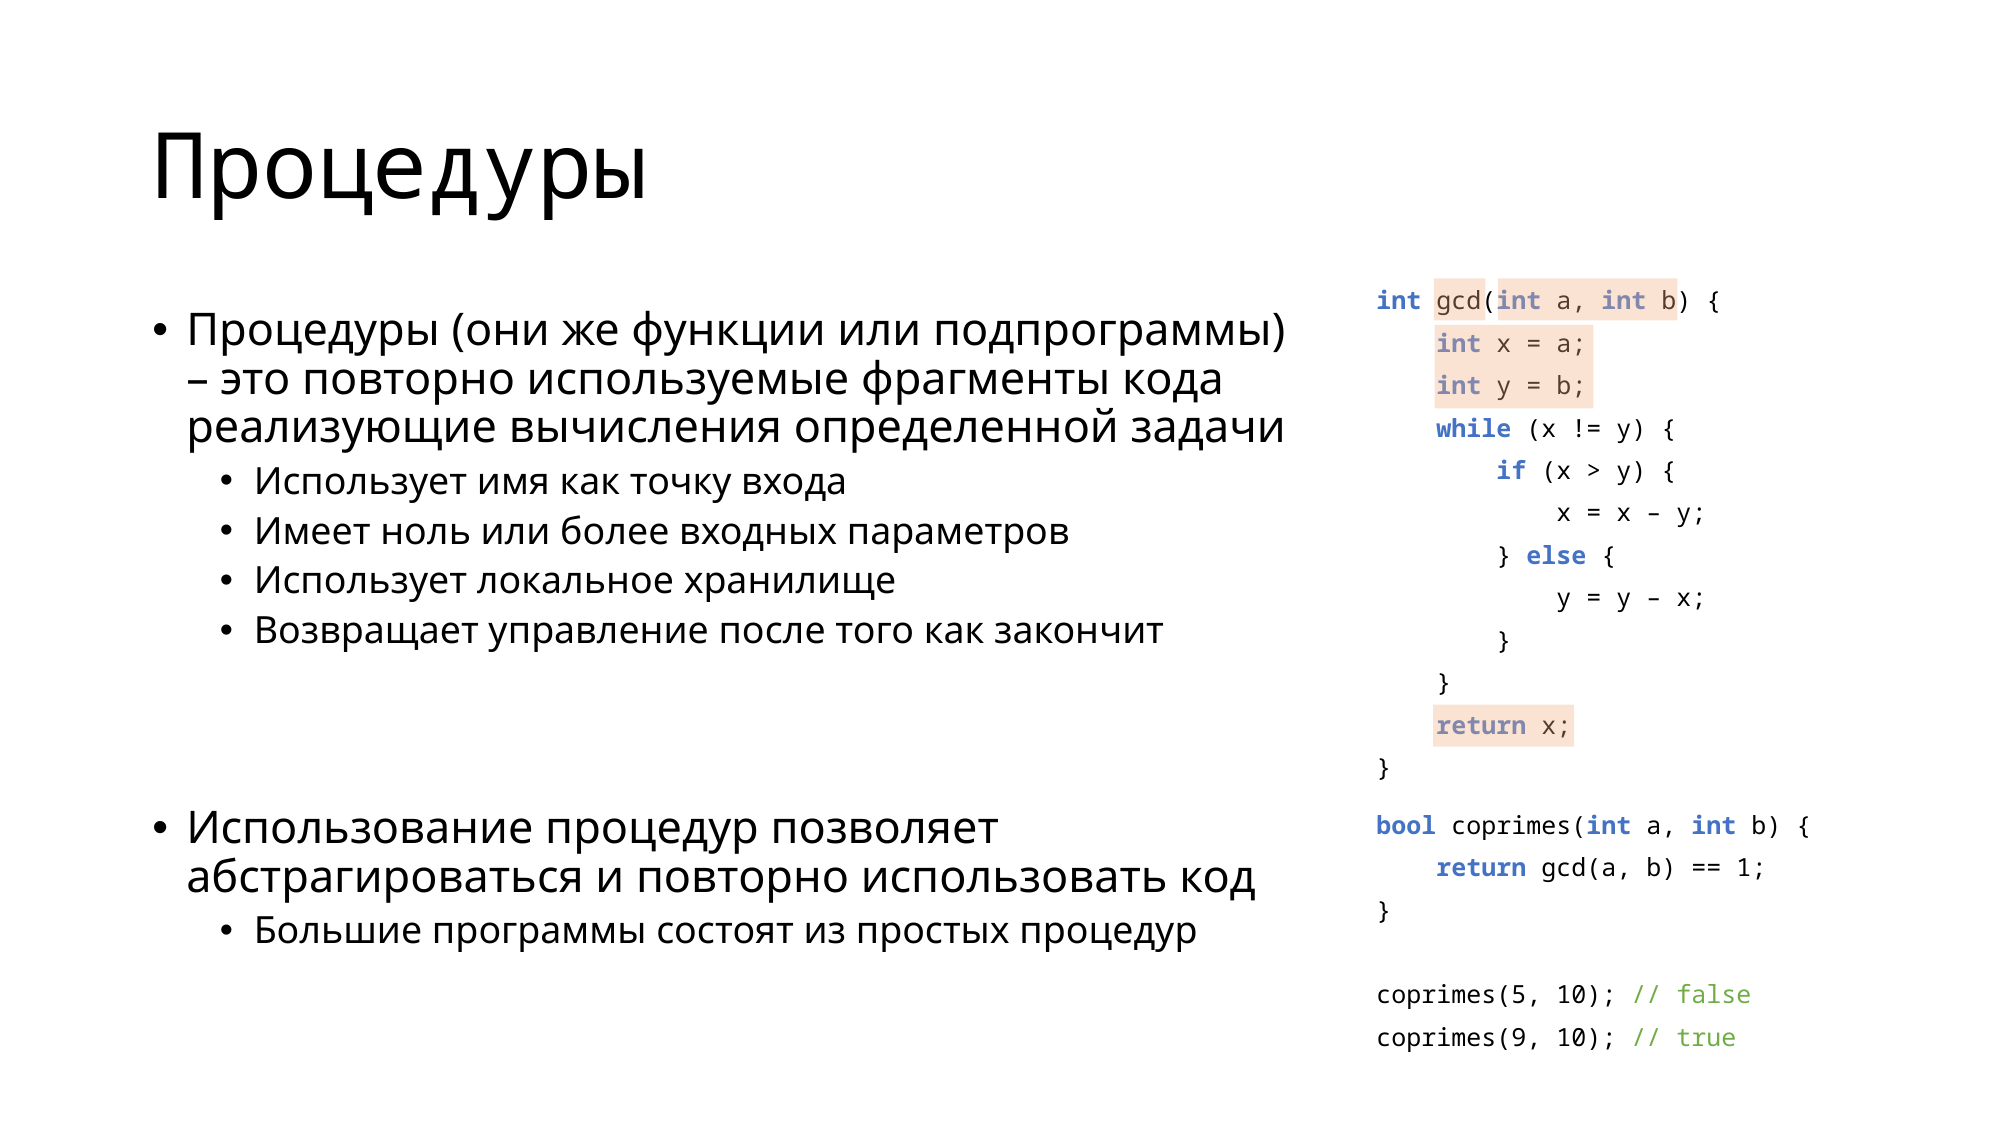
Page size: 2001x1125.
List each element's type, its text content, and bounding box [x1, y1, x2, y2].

text_box [1497, 277, 1678, 321]
title Процедуры [137, 59, 1863, 278]
text_box [1432, 704, 1575, 748]
text_box int gcd(int a, int b) { int x = a; int y = b; while (x != y) { if (x > y) { x = x – y; } else { y = y – x; } } return x; } bool coprimes(int a, int b) { return gcd(a, b) == 1; } coprimes(5, 10); // false coprimes(9, 10); // true [1361, 276, 1939, 1116]
list Процедуры (они же функции или подпрограммы) – это повторно используемые фрагменты кода реализующие вычисления определенной задачи Использует имя как точку входа Имеет ноль или более входных параметров Использует локальное хранилище Возвращает управление после того как закончит Использование процедур позволяет абстрагироваться и повторно использовать код Большие программы состоят из простых процедур [137, 299, 1311, 1014]
text_box [1434, 324, 1594, 410]
text_box [1433, 277, 1486, 321]
